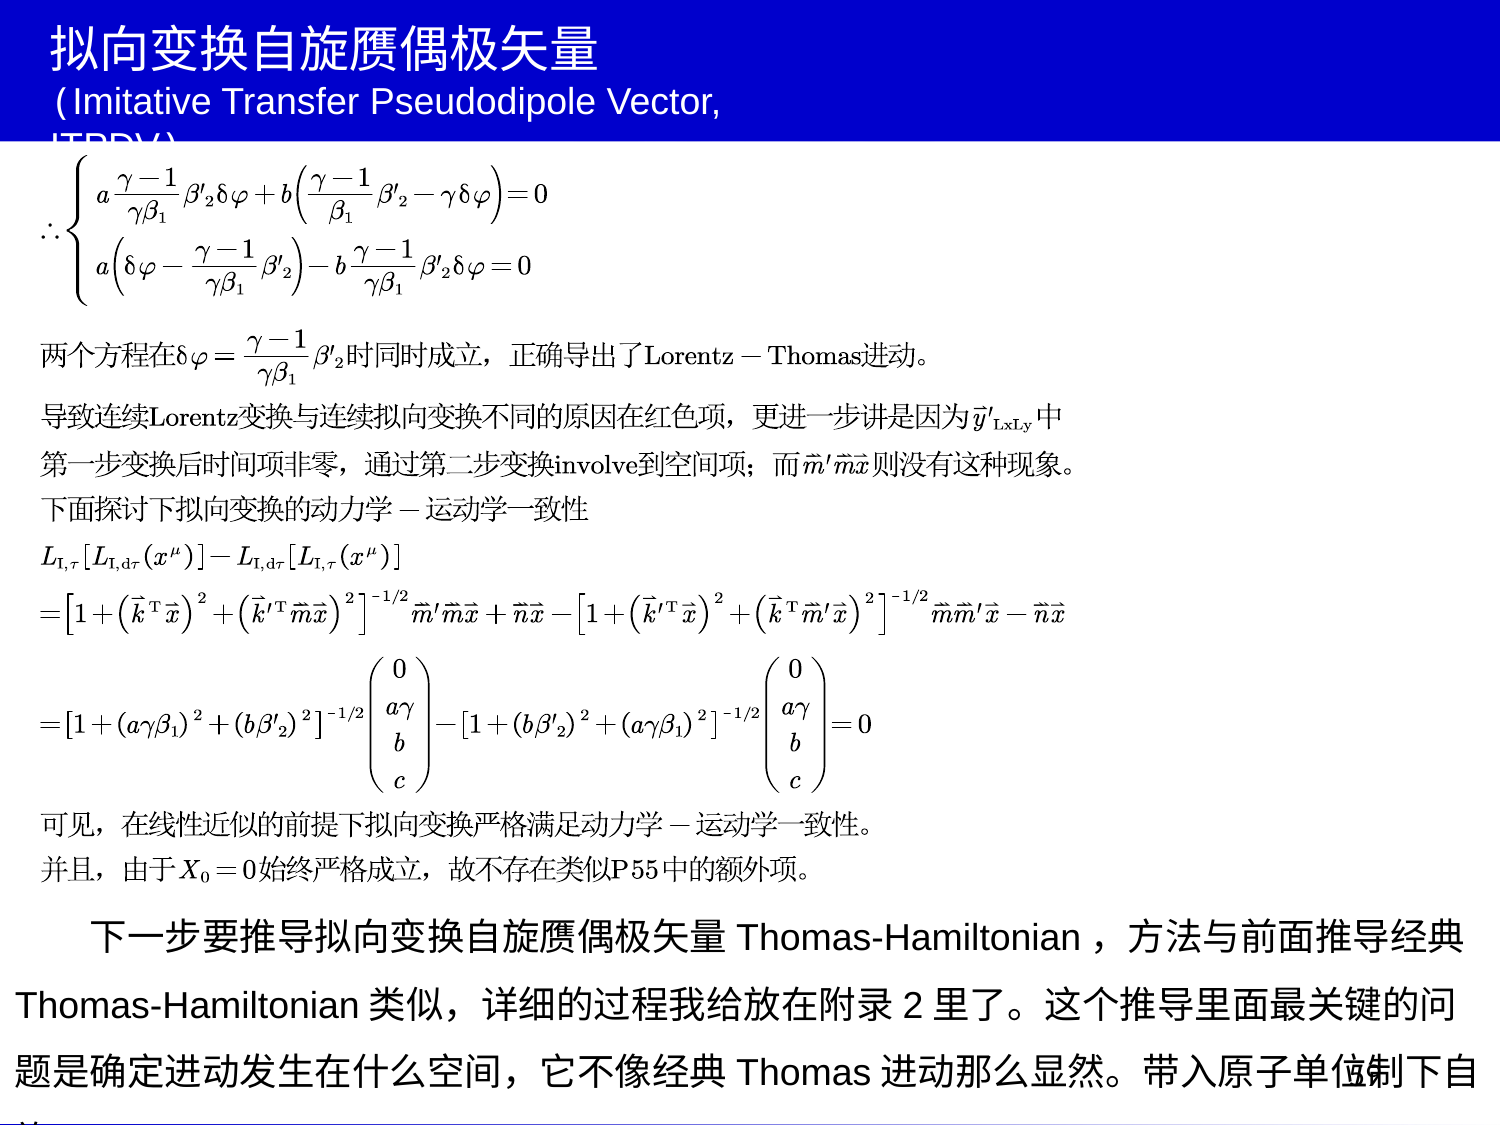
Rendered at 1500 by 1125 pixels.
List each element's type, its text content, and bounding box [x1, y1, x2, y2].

text_box 下一步要推导拟向变换自旋赝偶极矢量Thomas-Hamiltonian，方法与前面推导经典Thomas-Hamiltonian类似，详细的过程我给放在附录2里了。这个推导里面最关键的问题是确定进动发生在什么空间，它不像经典Thomas进动那么显然。带入原子单位制下自旋 [0, 883, 1500, 1125]
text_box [34, 147, 1094, 892]
text_box 拟向变换自旋赝偶极矢量 (Imitative Transfer Pseudodipole Vector, ITPDV) [34, 10, 875, 147]
